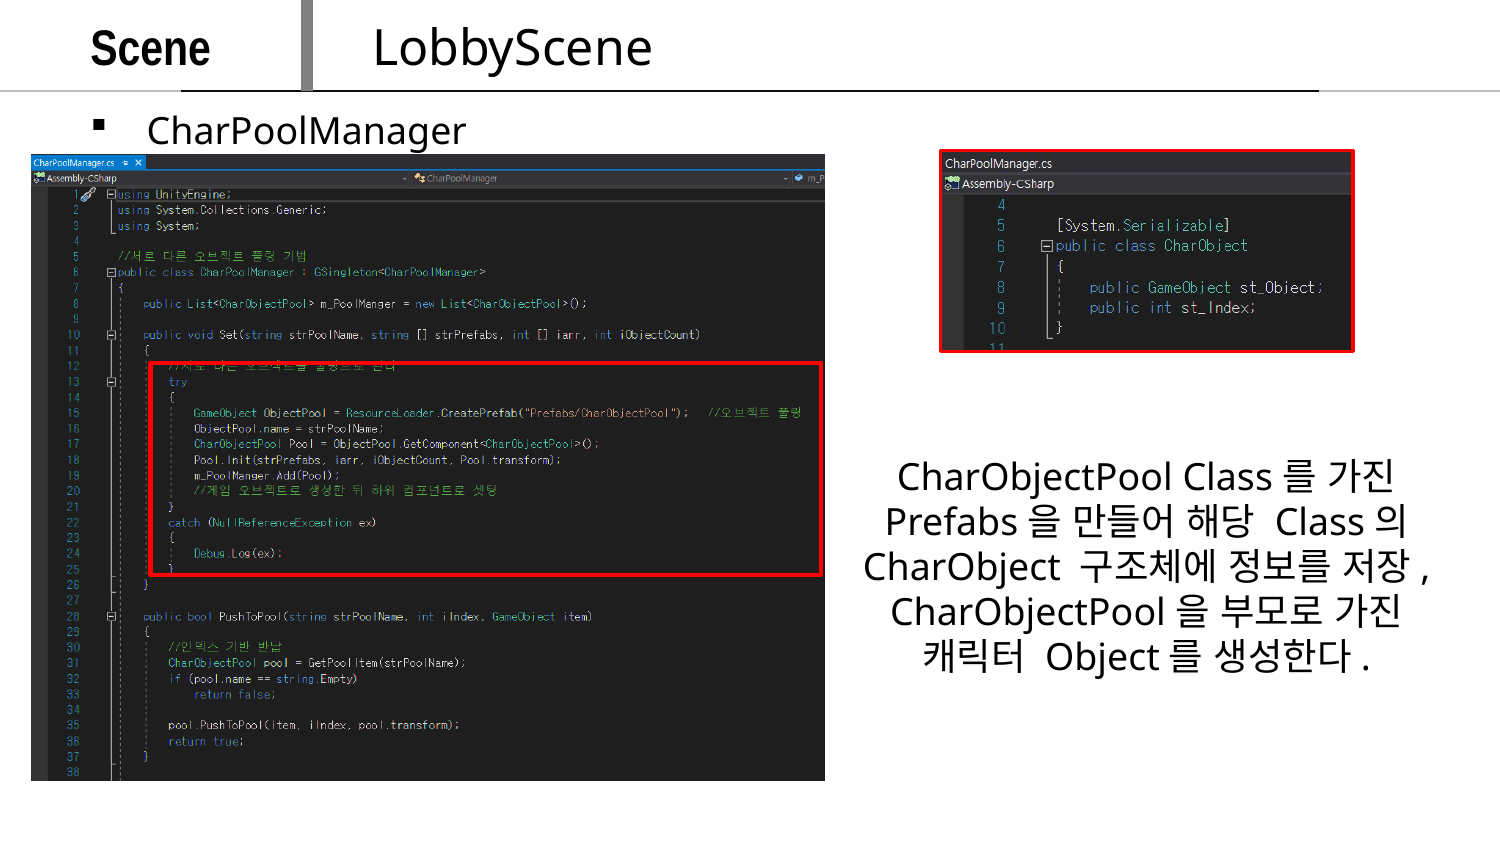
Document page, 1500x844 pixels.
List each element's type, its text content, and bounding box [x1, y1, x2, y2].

text_box LobbyScene [311, 0, 1500, 93]
text_box Scene [0, 0, 299, 93]
picture [941, 152, 1352, 351]
text_box CharObjectPool Class를 가진 Prefabs을 만들어 해당 Class의 CharObject 구조체에 정보를 저장, CharObjectPool을 부모로 가진 캐릭터 Object를 생성한다. [828, 348, 1471, 783]
text_box [299, 0, 311, 93]
text_box CharPoolManager [29, 105, 1220, 154]
picture [31, 154, 825, 781]
